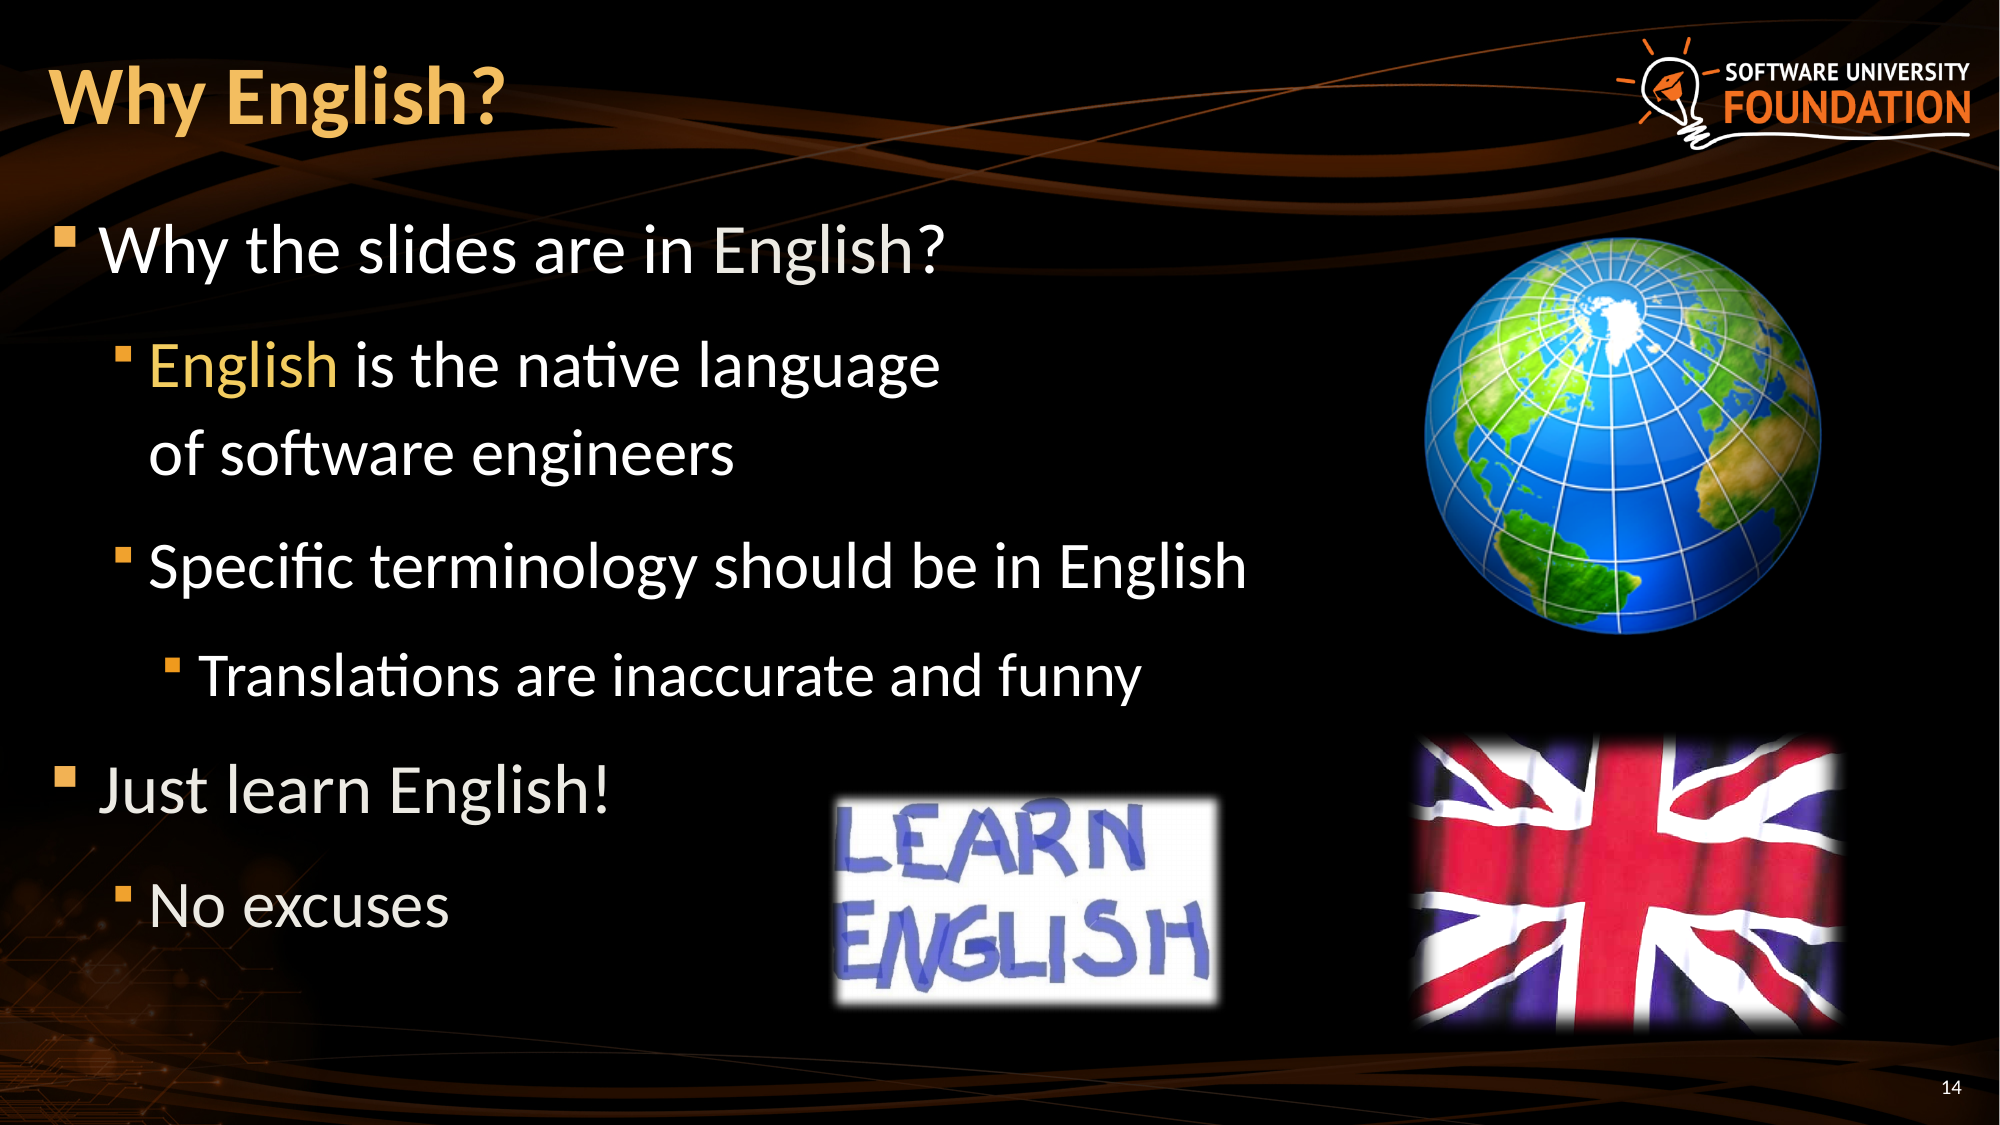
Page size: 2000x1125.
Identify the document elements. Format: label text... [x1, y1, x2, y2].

list Why the slides are in English? English is the native language of software engineers Specific terminology should be in English Translations are inaccurate and funny Just learn English! No excuses [31, 188, 1968, 1103]
title Why English? [30, 6, 1602, 189]
picture [0, 0, 2000, 1125]
